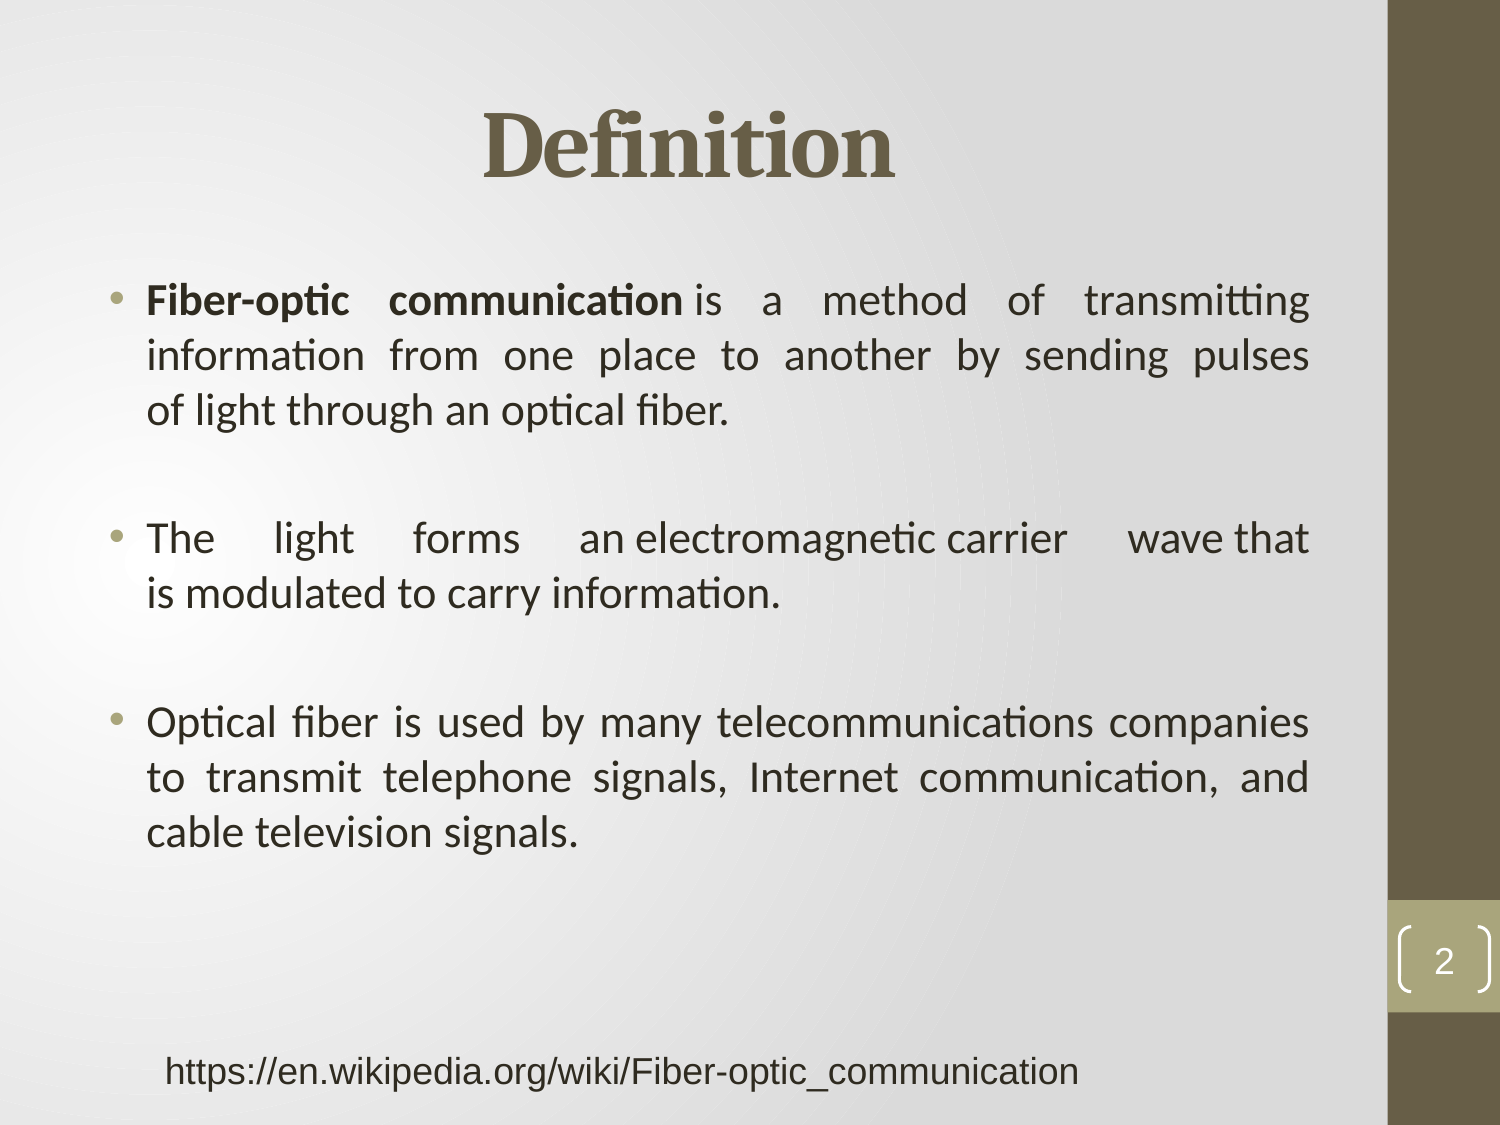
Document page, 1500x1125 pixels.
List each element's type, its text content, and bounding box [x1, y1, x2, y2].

list Fiber-optic communication is a method of transmitting information from one place to another by sending pulses of light through an optical fiber. The light forms an electromagnetic carrier wave that is modulated to carry information. Optical fiber is used by many telecommunications companies to transmit telephone signals, Internet communication, and cable television signals. [75, 262, 1325, 1050]
title Definition [75, 45, 1325, 233]
text_box https://en.wikipedia.org/wiki/Fiber-optic_communication [149, 1039, 1275, 1100]
slide_number 2 [1397, 925, 1492, 994]
